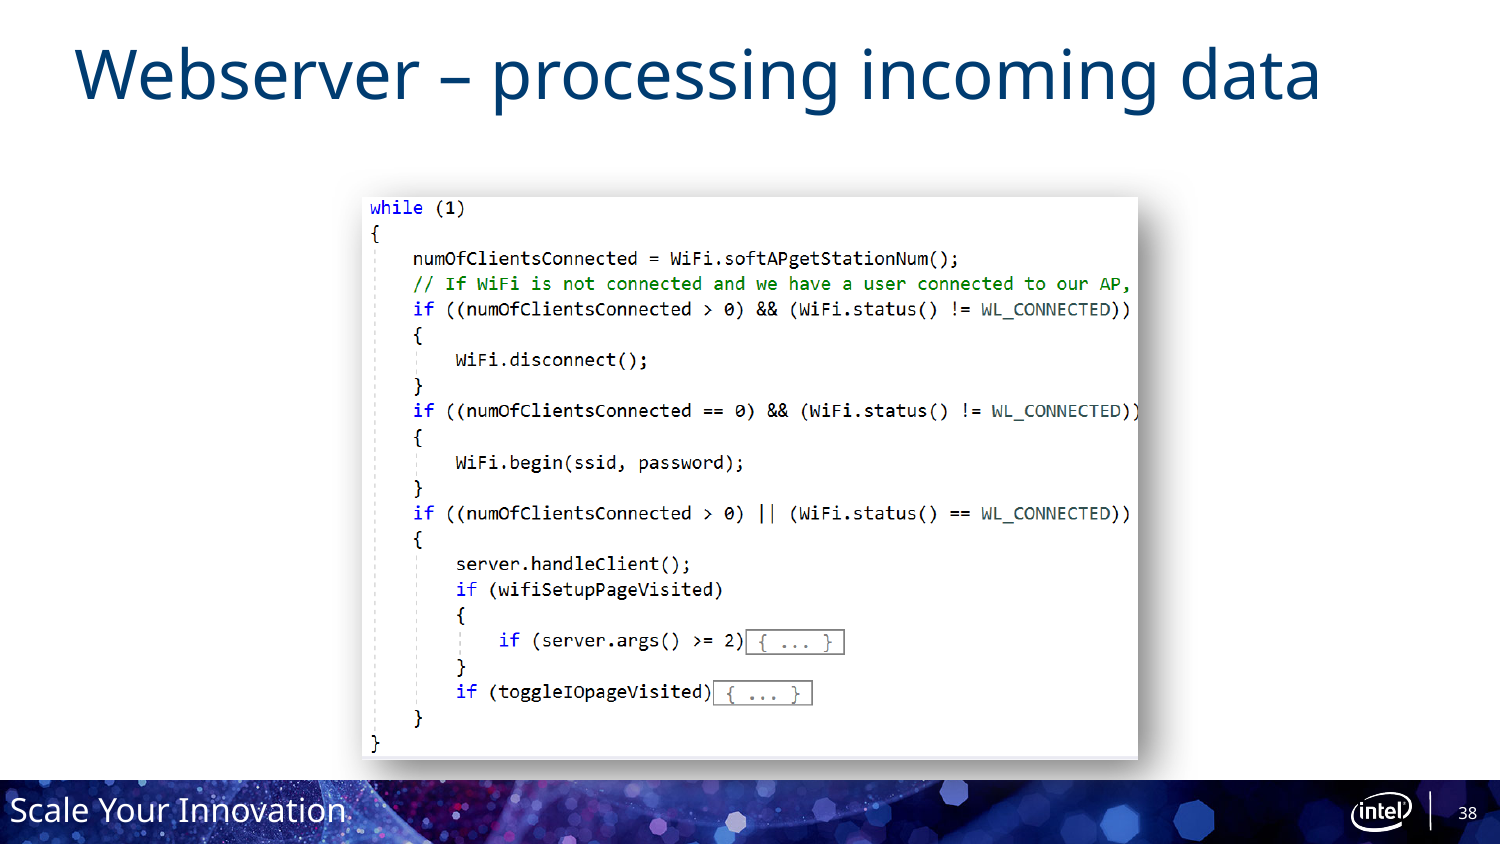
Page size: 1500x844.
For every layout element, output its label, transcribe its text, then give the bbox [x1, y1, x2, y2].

picture [0, 780, 1500, 844]
title Webserver – processing incoming data [74, 50, 1425, 194]
picture [361, 197, 1138, 760]
slide_number 38 [1127, 791, 1478, 837]
